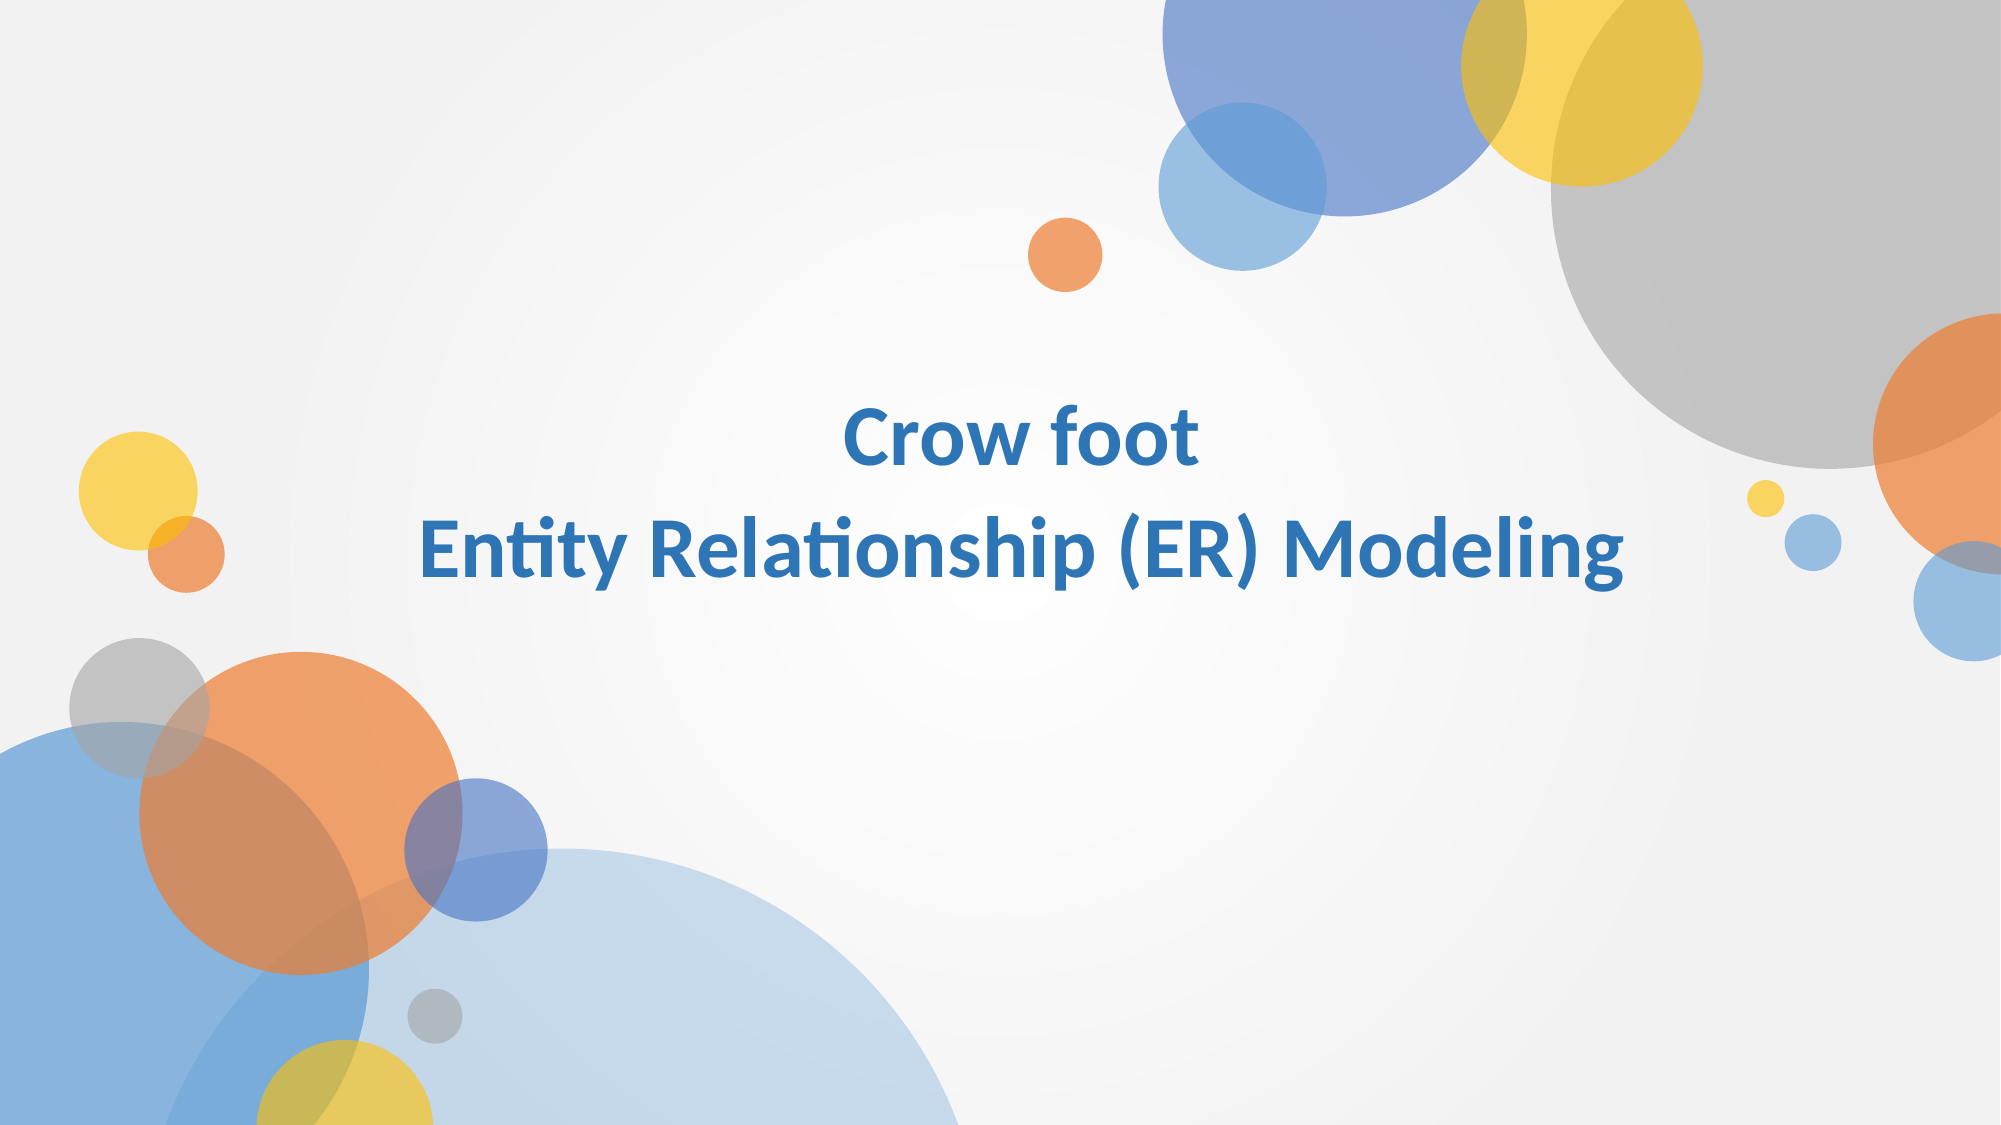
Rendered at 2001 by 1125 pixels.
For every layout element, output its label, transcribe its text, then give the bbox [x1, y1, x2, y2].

list Crow foot Entity Relationship (ER) Modeling [209, 383, 1836, 606]
